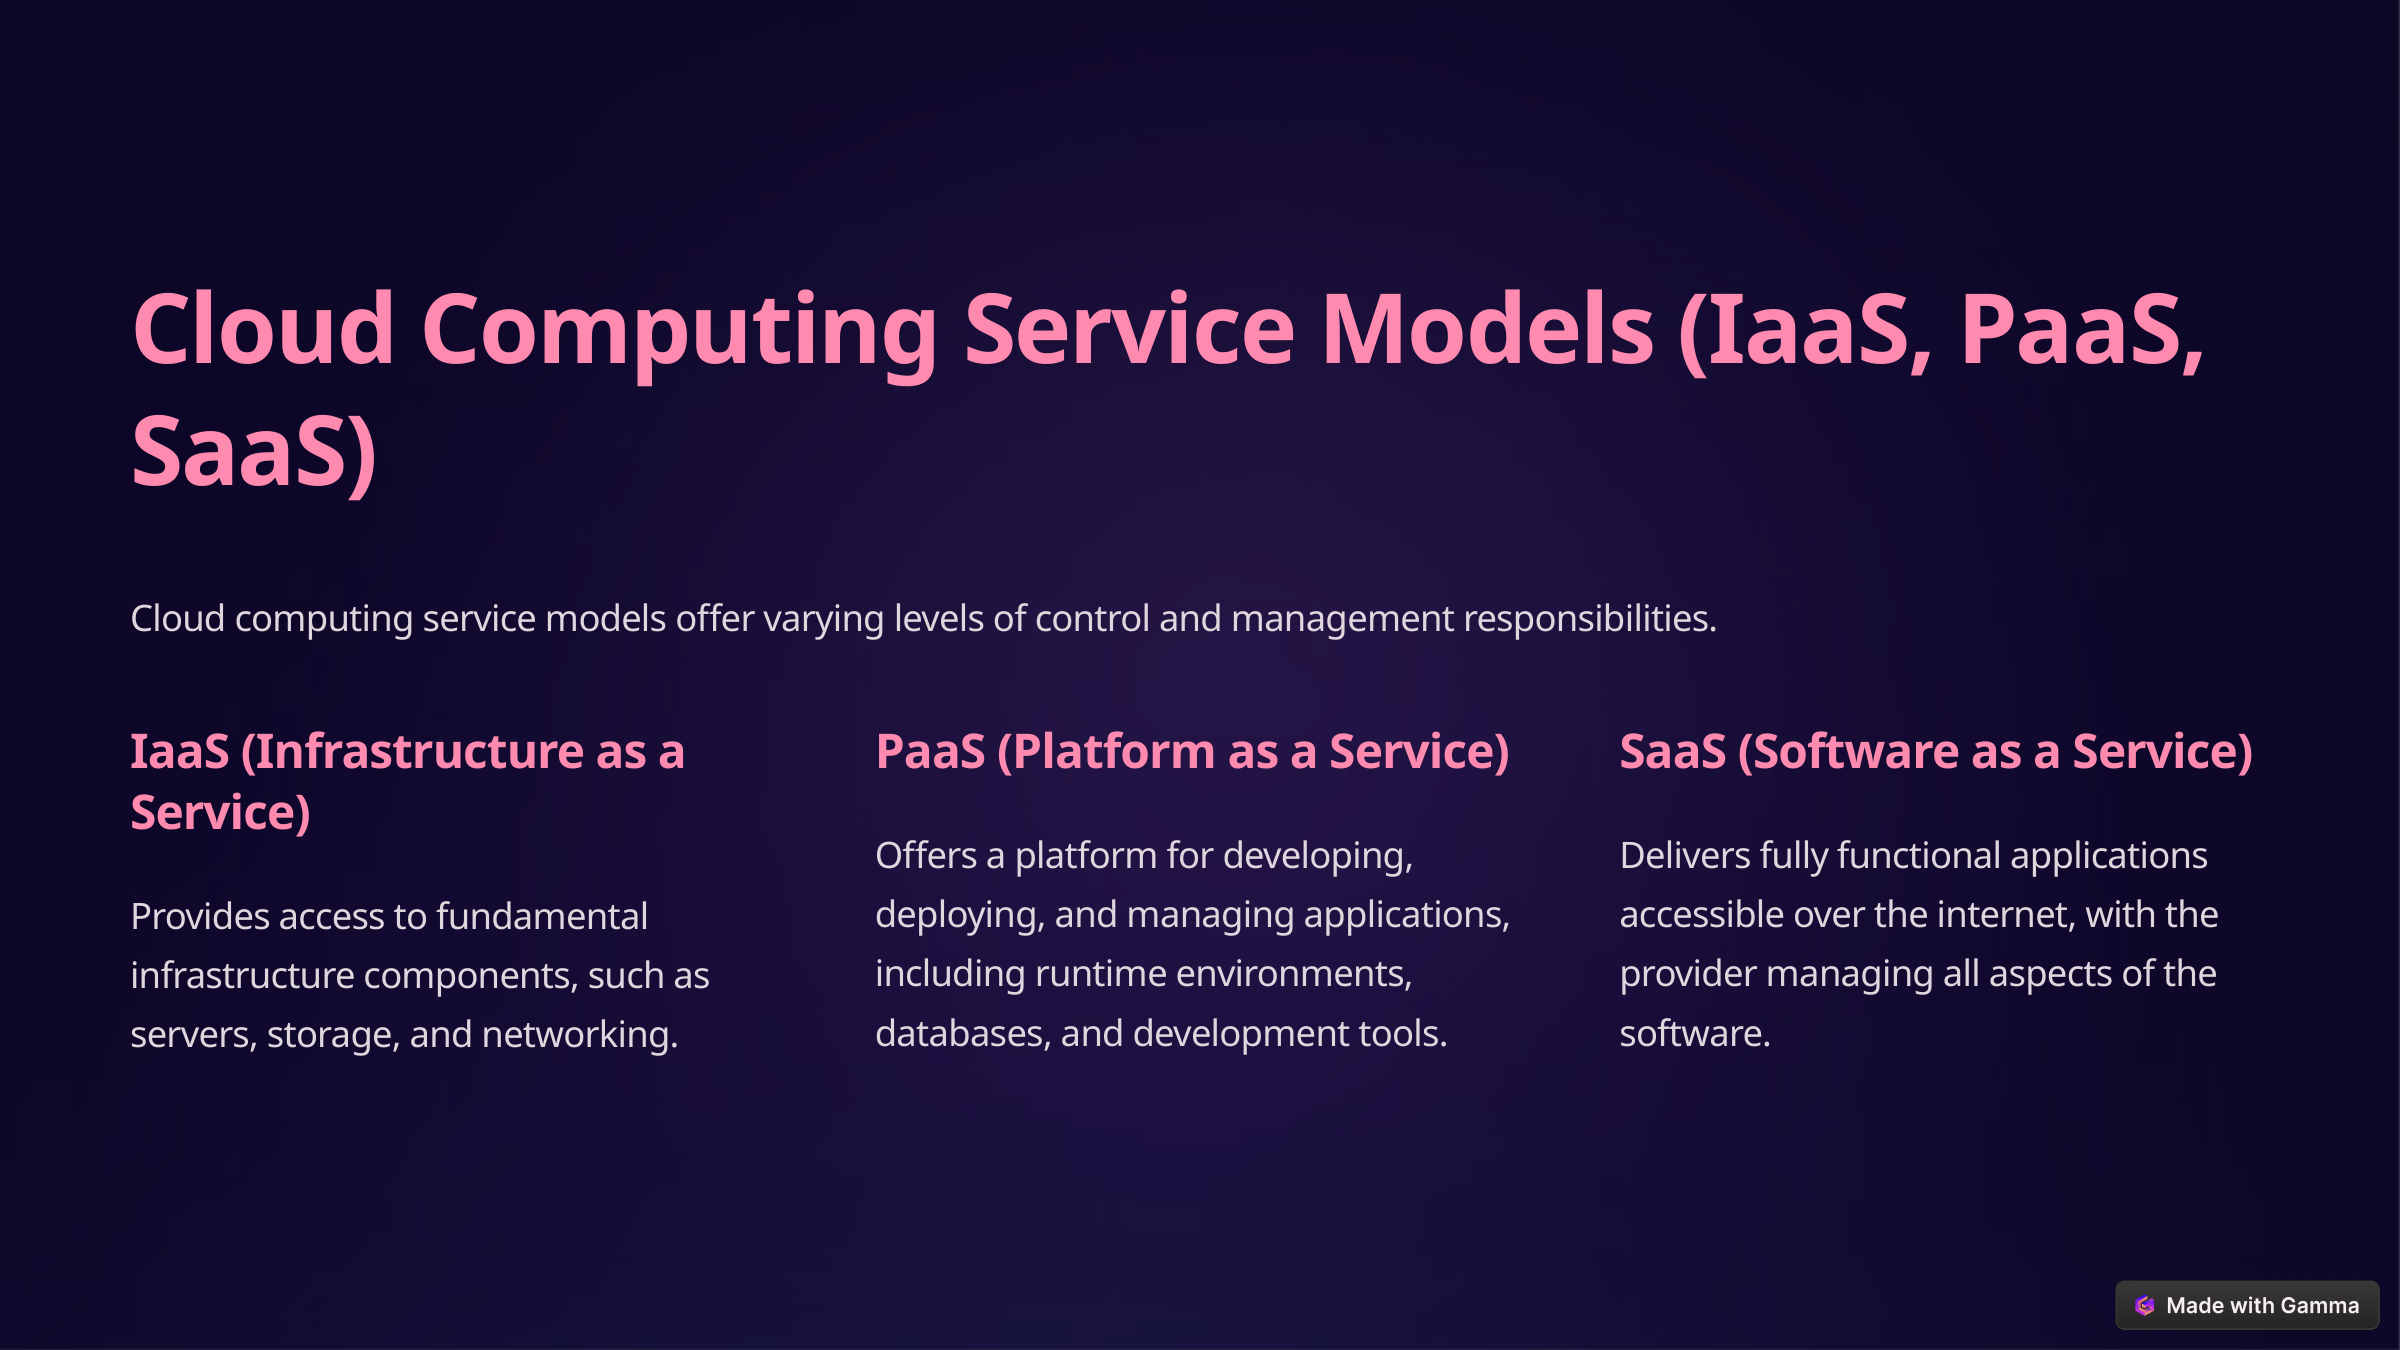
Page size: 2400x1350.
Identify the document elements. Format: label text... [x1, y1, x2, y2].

text_box SaaS (Software as a Service) [1619, 717, 2207, 779]
text_box Cloud Computing Service Models (IaaS, PaaS, SaaS) [130, 260, 2270, 505]
text_box Delivers fully functional applications accessible over the internet, with the provider managing all aspects of the software. [1619, 816, 2272, 1055]
text_box Offers a platform for developing, deploying, and managing applications, including runtime environments, databases, and development tools. [874, 816, 1528, 1055]
text_box Provides access to fundamental infrastructure components, such as servers, storage, and networking. [130, 877, 783, 1056]
picture [2106, 1271, 2389, 1339]
text_box IaaS (Infrastructure as a Service) [130, 717, 783, 840]
text_box PaaS (Platform as a Service) [874, 717, 1467, 779]
text_box Cloud computing service models offer varying levels of control and management responsibilities. [130, 579, 2270, 639]
